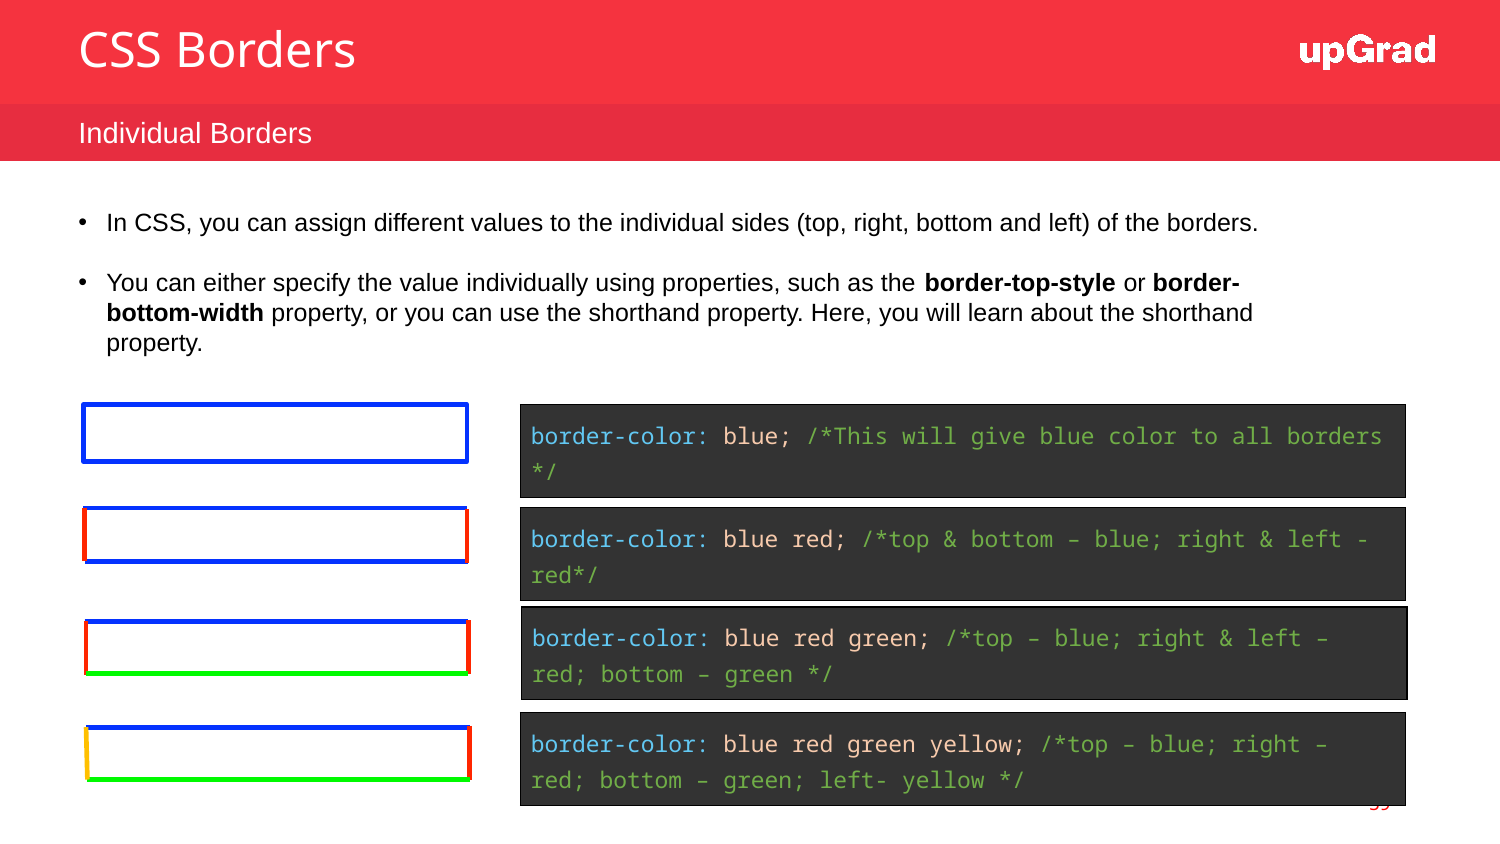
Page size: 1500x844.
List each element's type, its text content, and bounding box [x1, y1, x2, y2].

text_box [0, 104, 1500, 161]
text_box In CSS, you can assign different values to the individual sides (top, right, bottom and left) of the borders. You can either specify the value individually using properties, such as the border-top-style or border-bottom-width property, or you can use the shorthand property. Here, you will learn about the shorthand property. [63, 199, 1314, 367]
text_box [83, 404, 467, 462]
table_header border-color: blue red; /*top & bottom – blue; right & left - red*/ [521, 508, 1405, 600]
picture [1300, 34, 1435, 70]
text_box CSS Borders [63, 20, 768, 87]
text_box Individual Borders [63, 107, 827, 158]
table_header border-color: blue red green; /*top – blue; right & left – red; bottom – green */ [522, 608, 1406, 699]
table_header border-color: blue; /*This will give blue color to all borders */ [521, 405, 1405, 497]
table_header border-color: blue red green yellow; /*top – blue; right – red; bottom – green; left- yellow */ [521, 713, 1405, 805]
slide_number 59 [1068, 806, 1406, 828]
